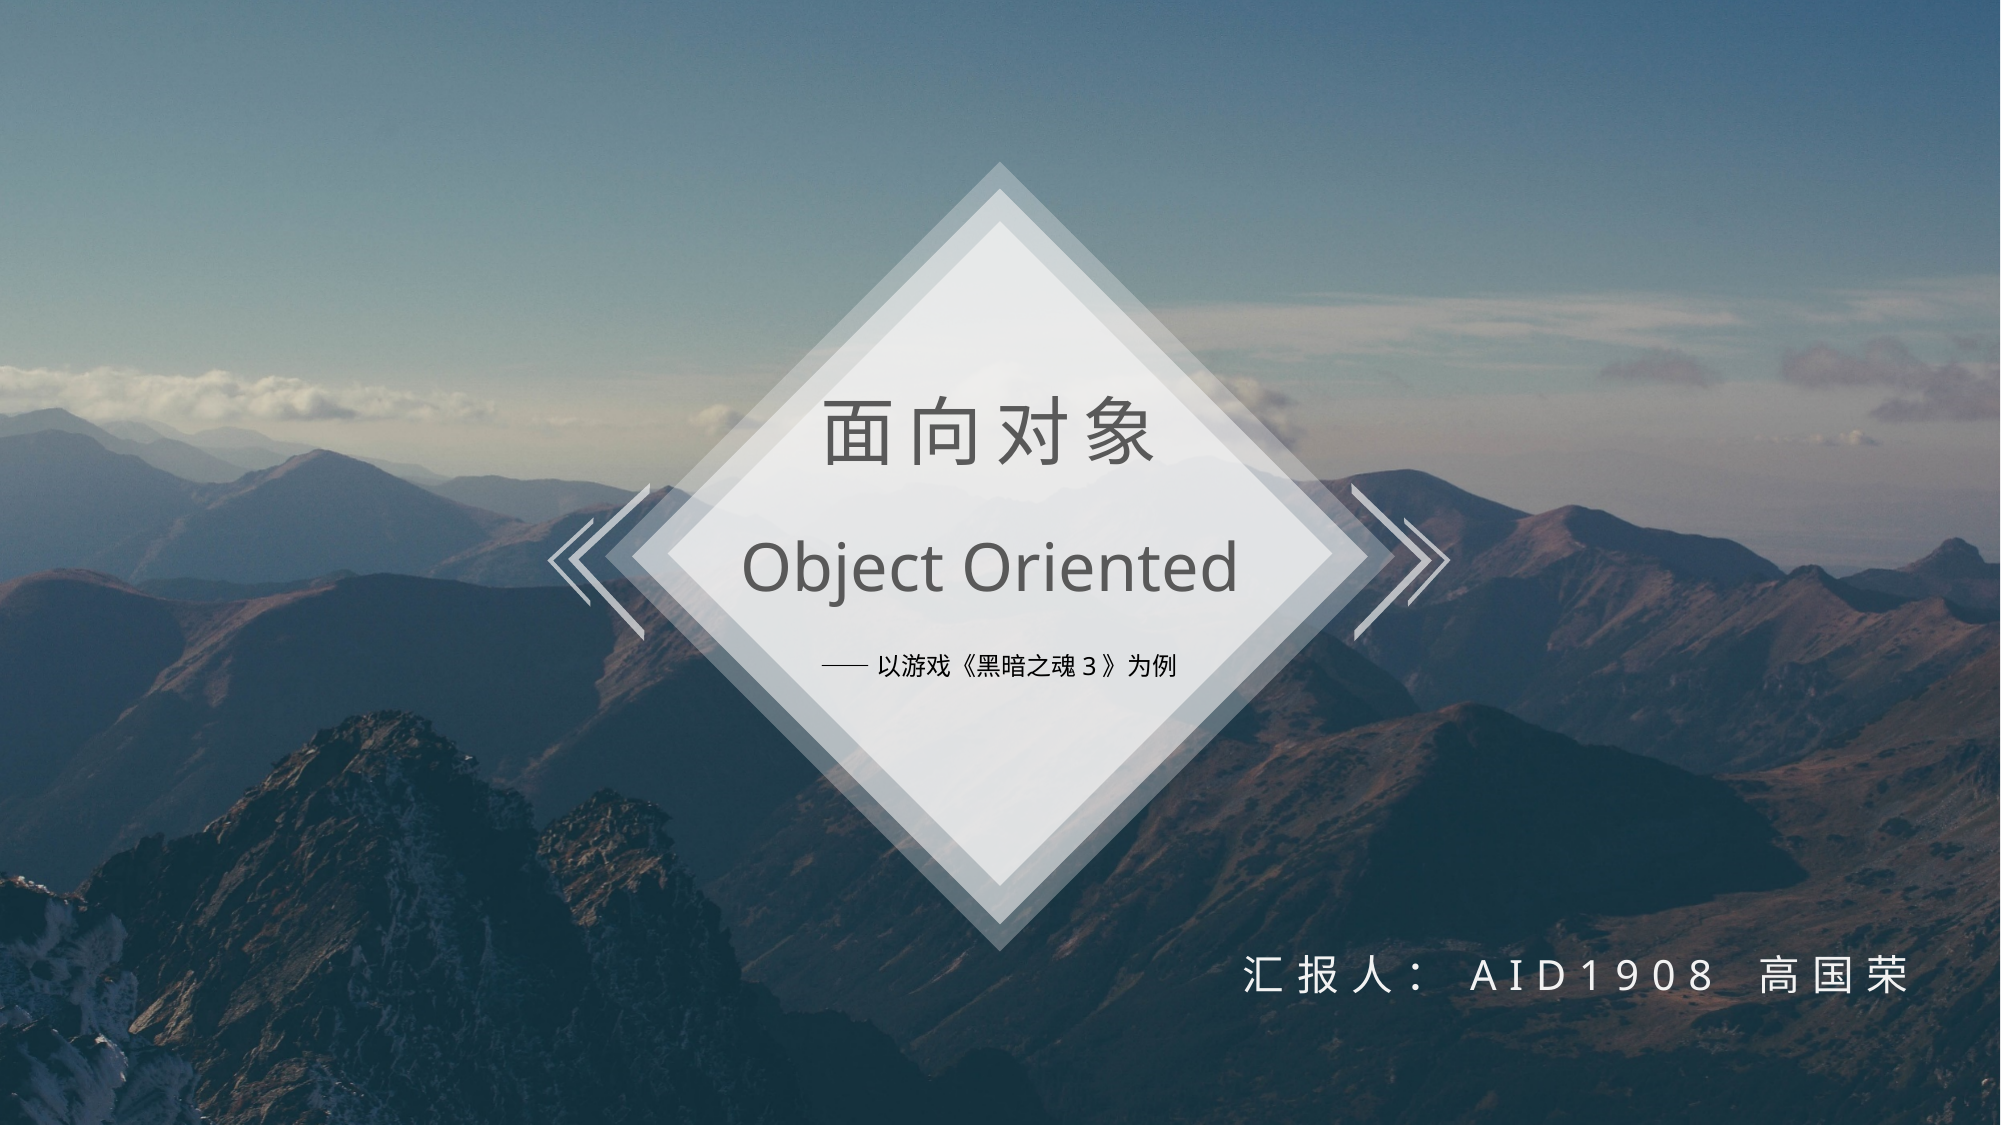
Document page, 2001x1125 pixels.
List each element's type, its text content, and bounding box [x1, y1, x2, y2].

text_box [1350, 480, 1434, 644]
text_box ——以游戏《黑暗之魂3》为例 [805, 642, 1198, 688]
text_box [842, 219, 1158, 377]
text_box [603, 160, 1357, 953]
text_box [630, 382, 1313, 926]
text_box [1194, 381, 1330, 517]
text_box Object Oriented [725, 517, 1369, 613]
text_box [666, 413, 1298, 888]
text_box [566, 480, 652, 644]
text_box [1402, 515, 1453, 610]
text_box [810, 187, 1190, 377]
picture [0, 0, 2001, 1125]
text_box 汇报人：AID1908 高国荣 [1228, 940, 1955, 1006]
text_box [1369, 529, 1397, 584]
text_box [545, 515, 595, 610]
text_box 面向对象 [805, 377, 1194, 482]
